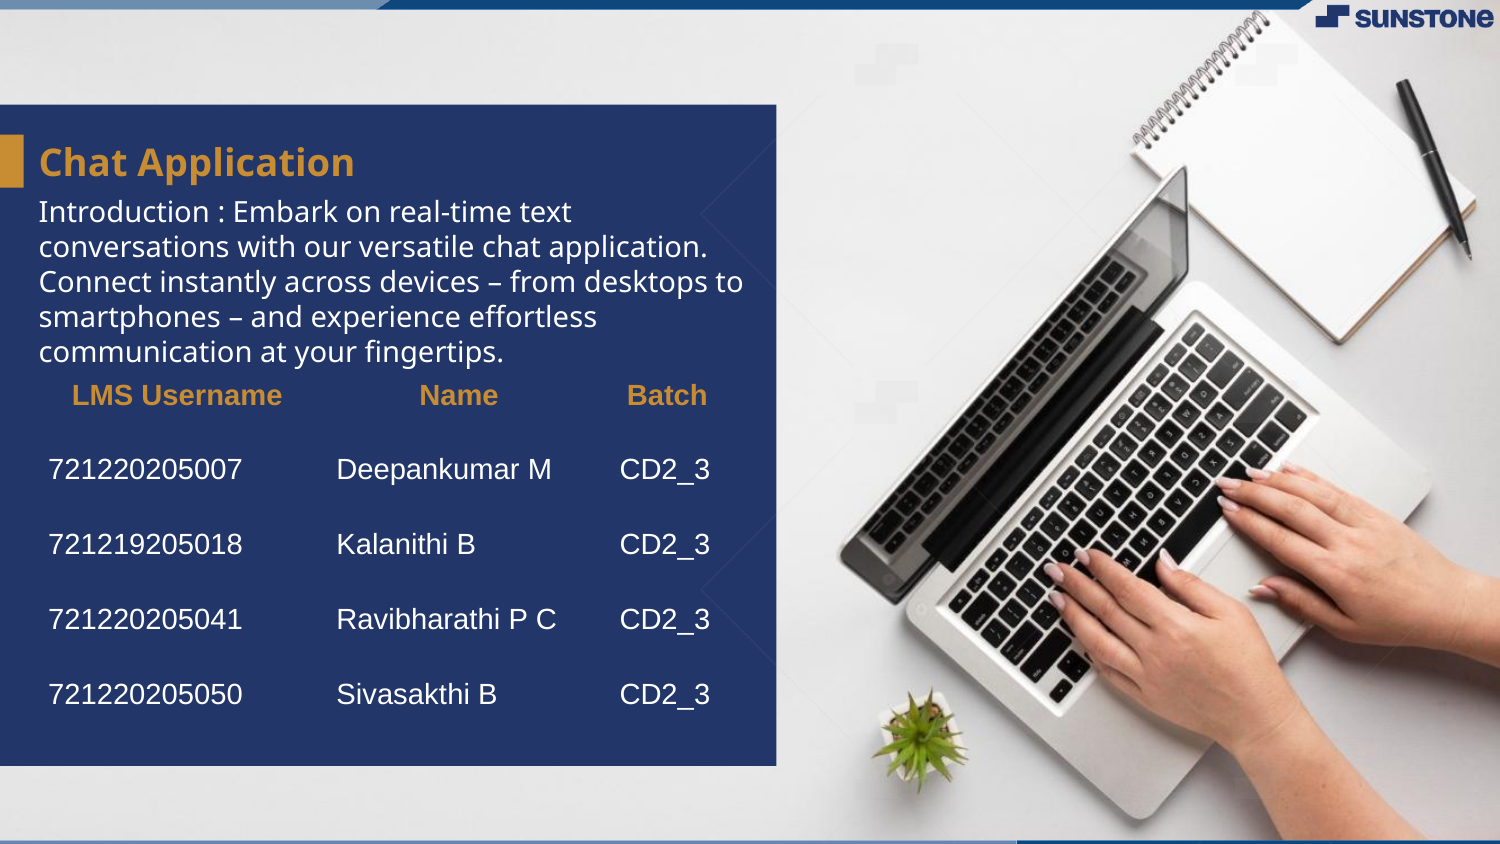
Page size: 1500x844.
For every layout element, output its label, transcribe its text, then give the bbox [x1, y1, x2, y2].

picture [0, 0, 1500, 844]
table_cell 721220205041 [33, 588, 322, 663]
title Chat Application [23, 132, 585, 186]
table_header Name [322, 363, 605, 438]
table_cell CD2_3 [605, 663, 694, 738]
table_header Batch [605, 363, 694, 438]
table_cell Deepankumar M [322, 438, 605, 513]
table_header LMS Username [33, 363, 322, 438]
table_cell 721220205007 [33, 438, 322, 513]
table_cell CD2_3 [605, 513, 694, 588]
table_cell Kalanithi B [322, 513, 605, 588]
table_cell Sivasakthi B [322, 663, 605, 738]
table_cell 721220205050 [33, 663, 322, 738]
list Introduction : Embark on real-time text conversations with our versatile chat application. Connect instantly across devices – from desktops to smartphones – and experience effortless communication at your fingertips. [23, 186, 694, 685]
table_cell CD2_3 [605, 588, 694, 663]
table_cell 721219205018 [33, 513, 322, 588]
table_cell CD2_3 [605, 438, 694, 513]
table_cell Ravibharathi P C [322, 588, 605, 663]
